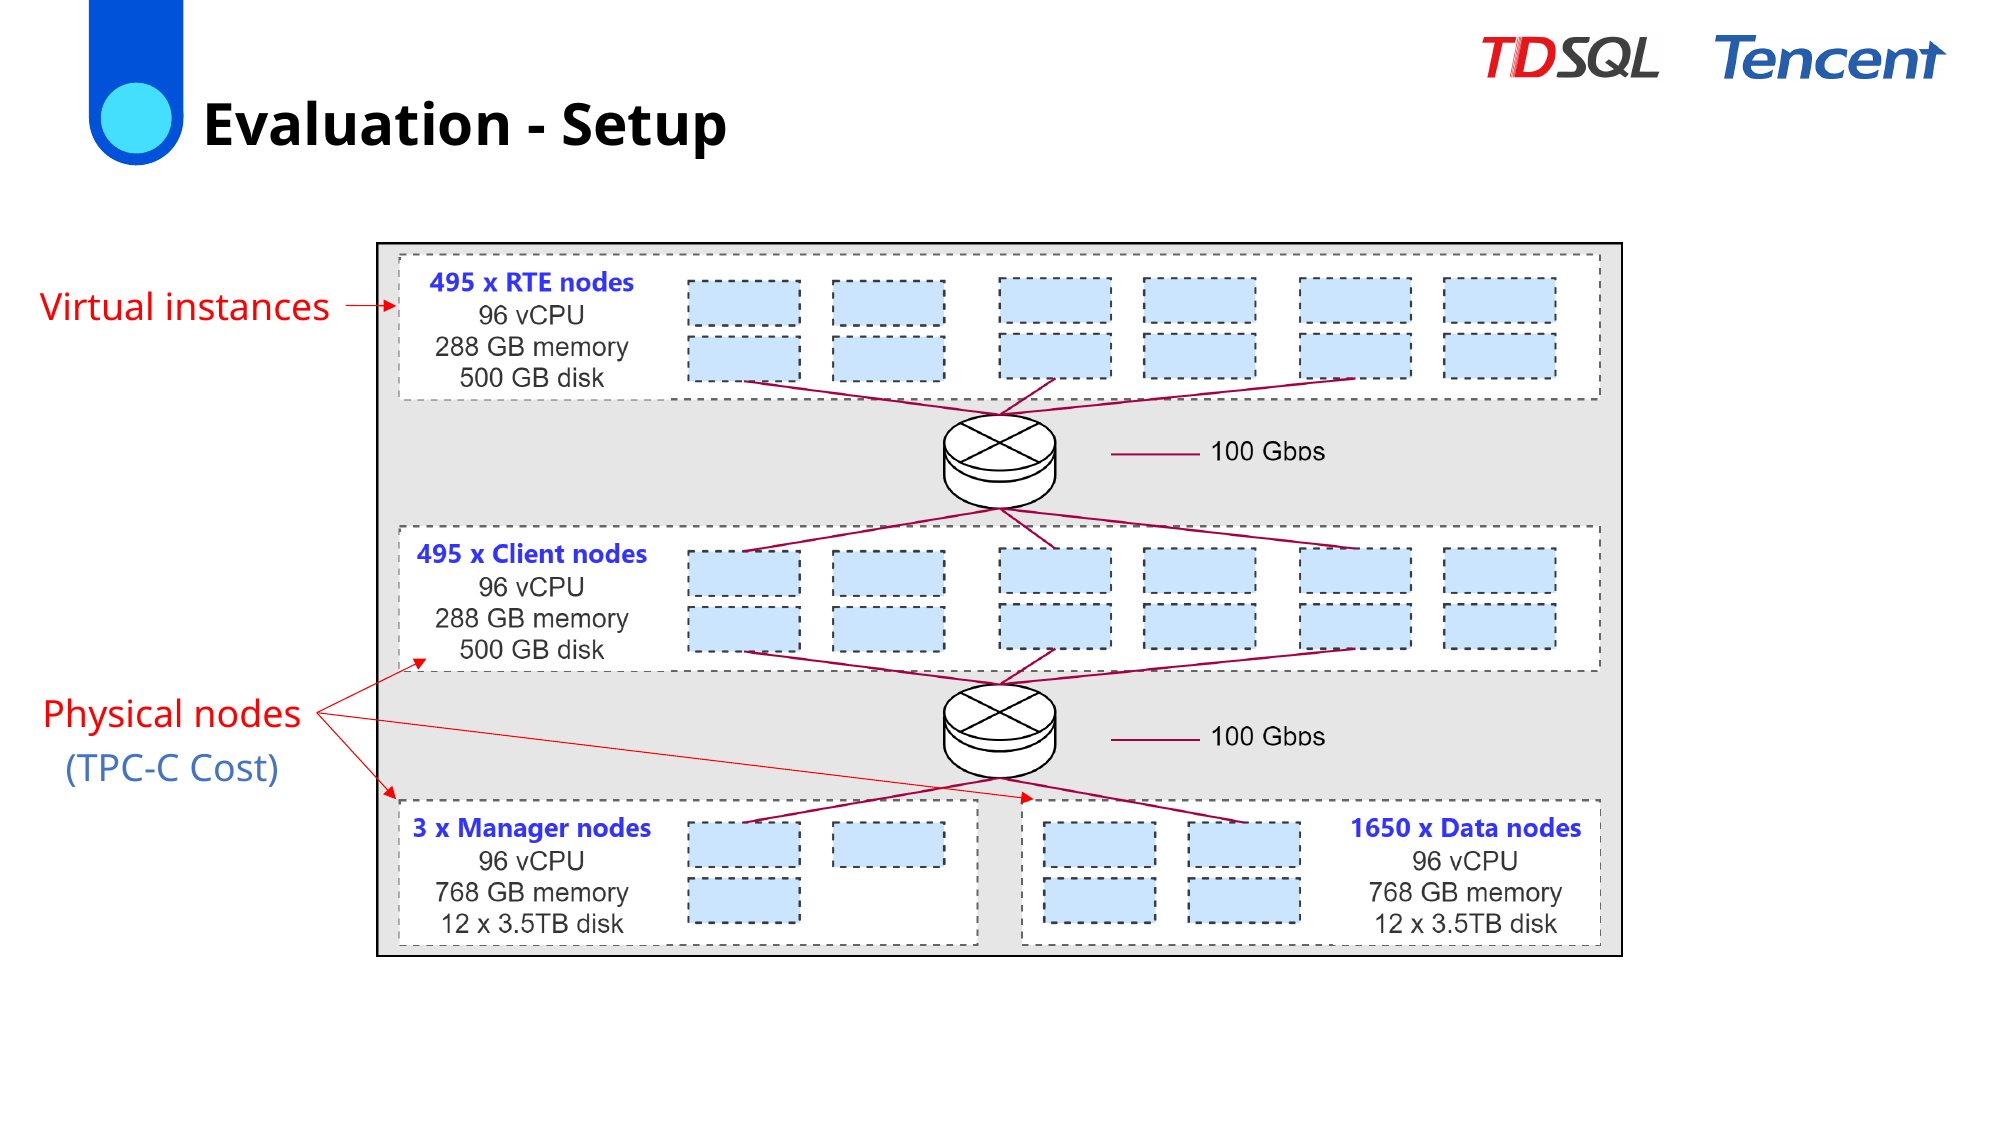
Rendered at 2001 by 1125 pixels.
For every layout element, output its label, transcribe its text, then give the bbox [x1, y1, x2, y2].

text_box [305, 713, 397, 800]
text_box (TPC-C Cost) [50, 736, 294, 796]
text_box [397, 713, 1034, 800]
text_box Virtual instances [25, 275, 346, 336]
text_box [305, 658, 427, 713]
text_box Evaluation - Setup [187, 80, 743, 165]
picture [1715, 35, 1947, 79]
picture [376, 242, 1623, 957]
picture [1478, 31, 1663, 83]
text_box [88, 0, 184, 166]
text_box Physical nodes [27, 682, 305, 743]
